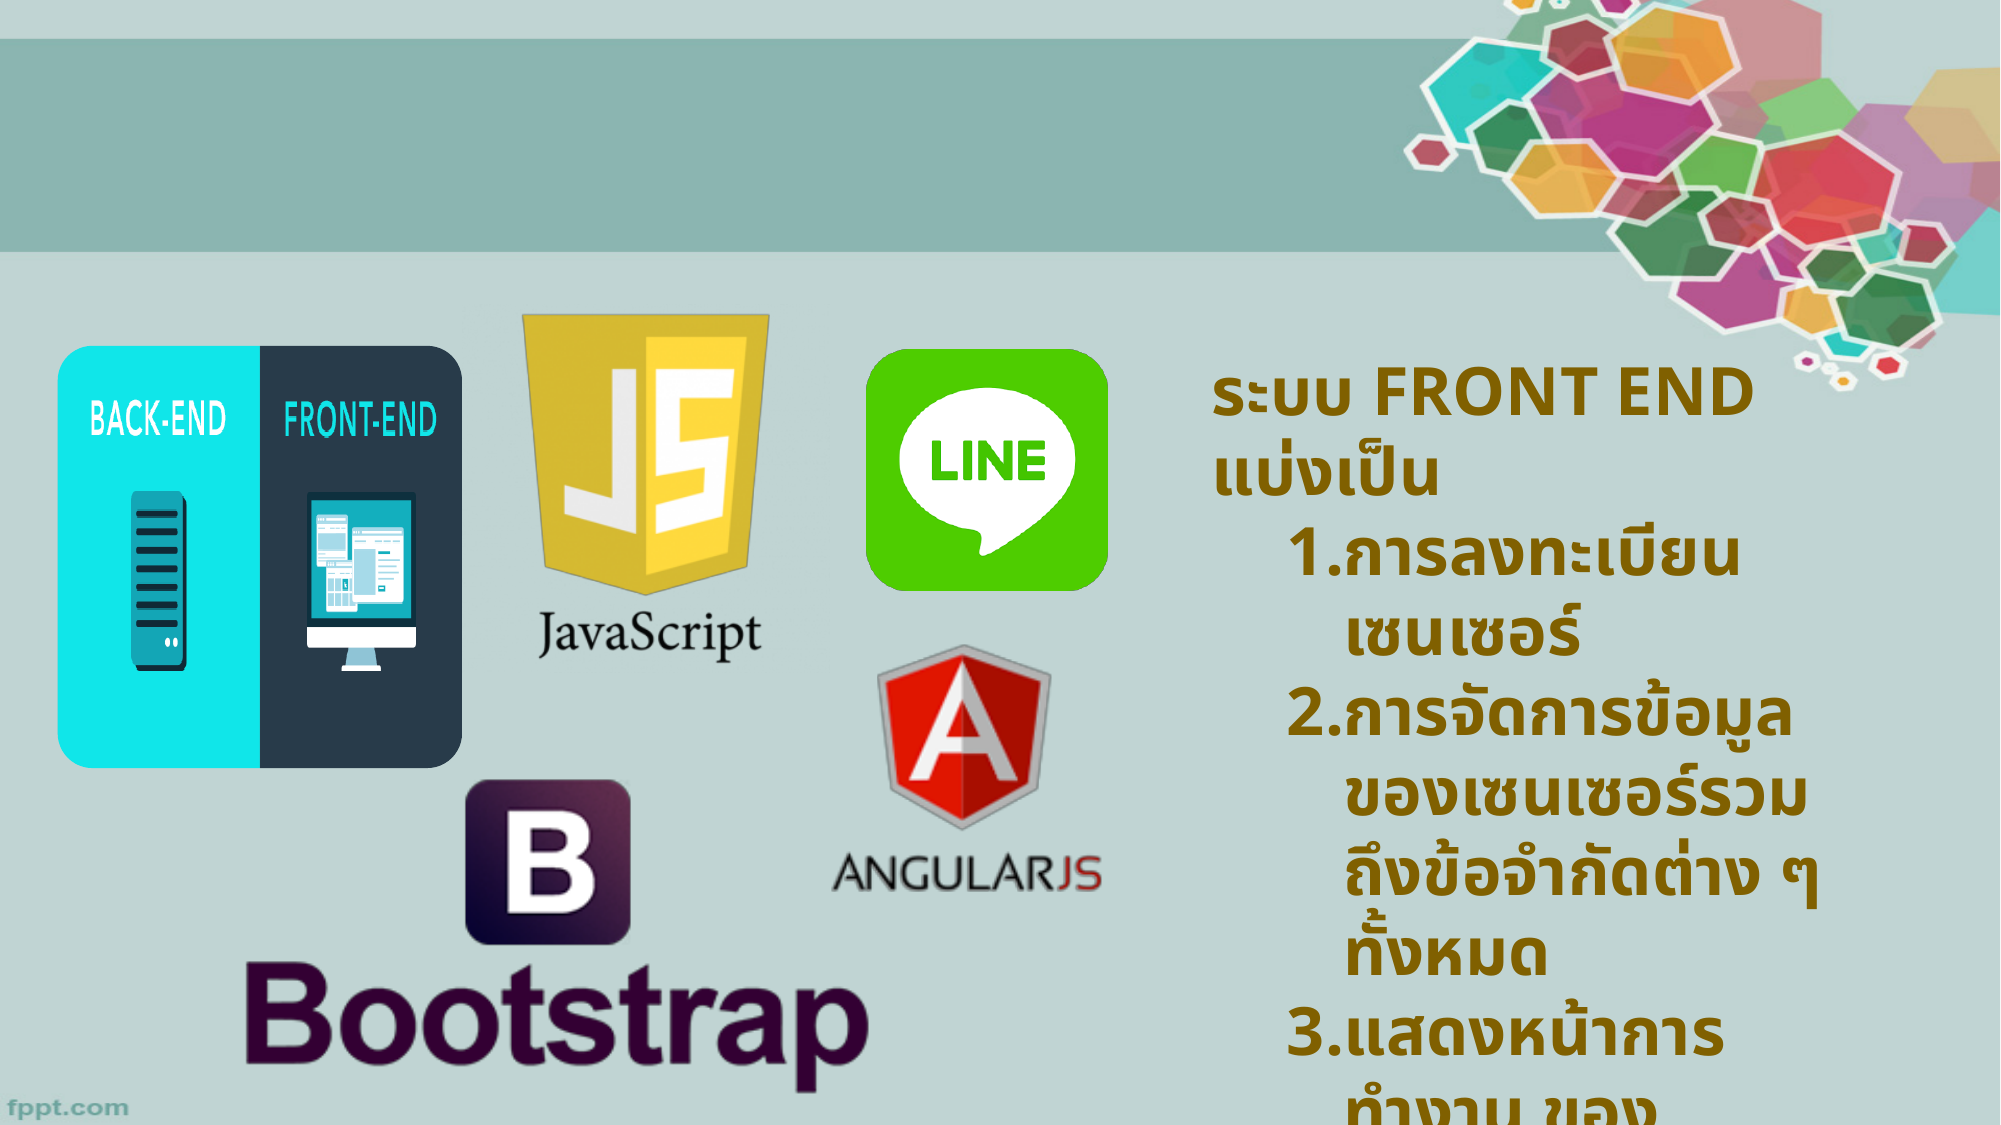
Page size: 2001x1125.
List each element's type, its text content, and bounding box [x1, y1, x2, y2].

picture [0, 0, 2001, 1125]
text_box ระบบ FRONT END แบ่งเป็น การลงทะเบียนเซนเซอร์ การจัดการข้อมูลของเซนเซอร์รวมถึงข้อจำกัดต่าง ๆ ทั้งหมด แสดงหน้าการทำงาน ของเซนเซอร์เมื่อมีการส่งค่าเข้ามาในระบบ [1197, 341, 1845, 1125]
